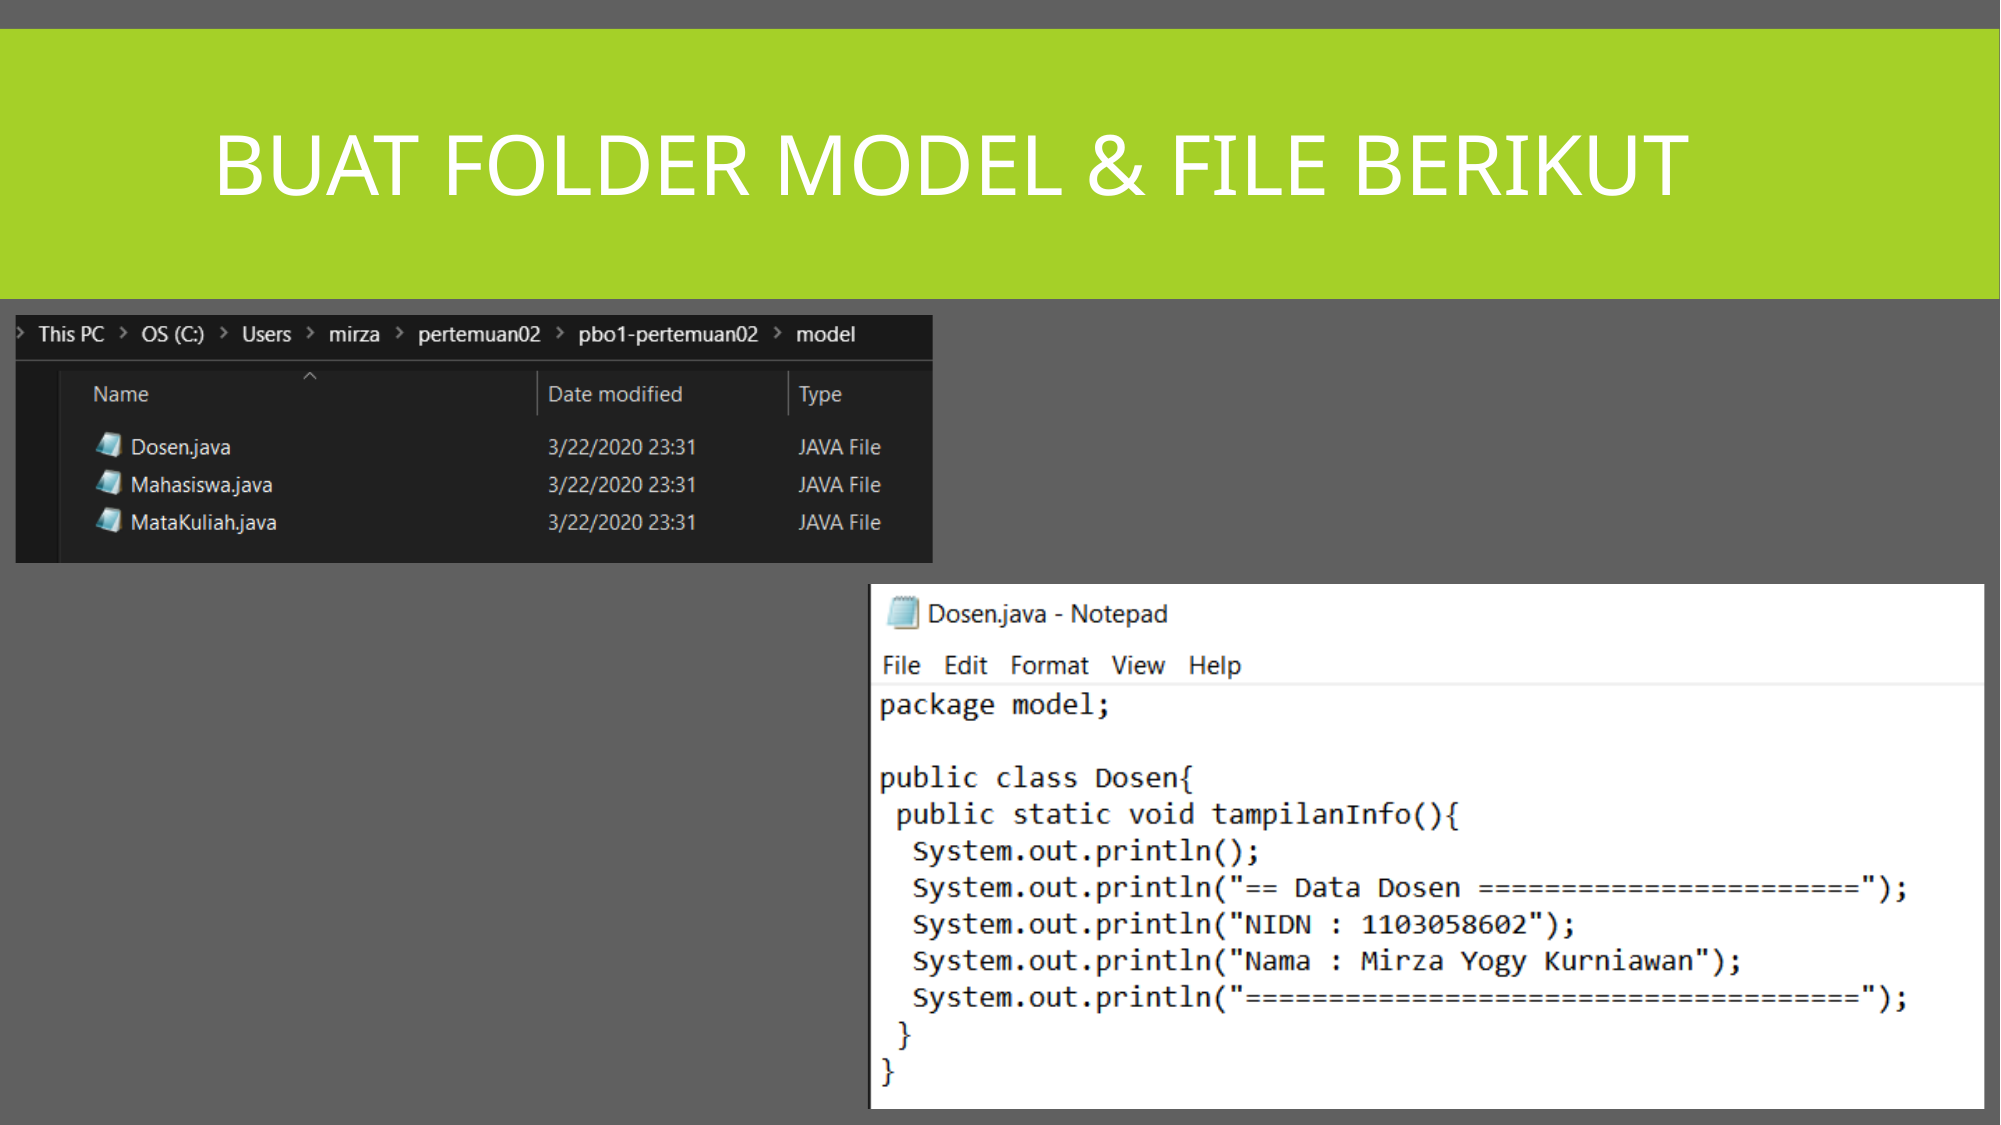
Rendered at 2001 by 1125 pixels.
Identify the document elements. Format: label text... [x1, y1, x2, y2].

picture [867, 583, 1985, 1109]
title Buat Folder model & File Berikut [197, 46, 1803, 295]
picture [15, 315, 933, 563]
